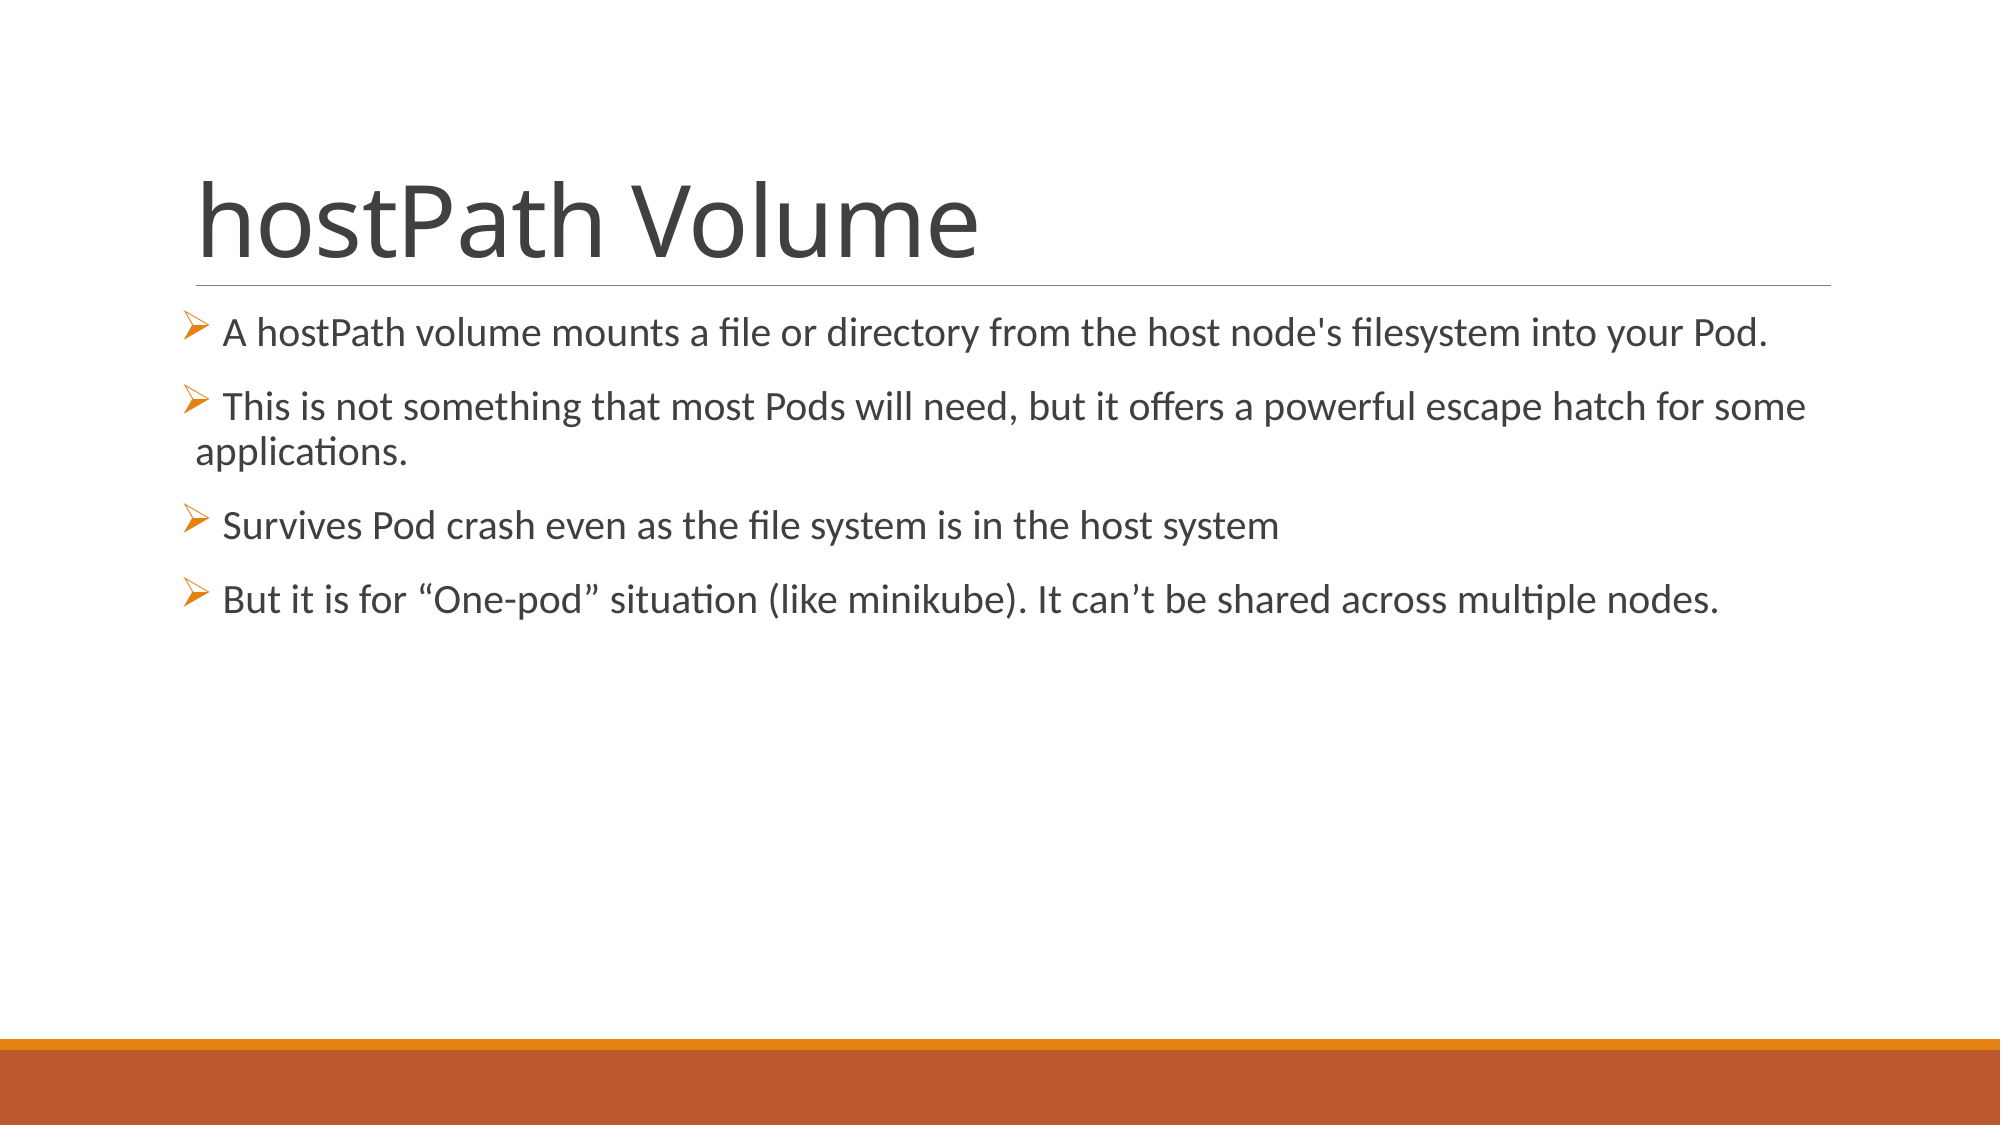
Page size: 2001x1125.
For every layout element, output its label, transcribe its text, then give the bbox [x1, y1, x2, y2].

title hostPath Volume [180, 47, 1830, 285]
list A hostPath volume mounts a file or directory from the host node's filesystem into your Pod. This is not something that most Pods will need, but it offers a powerful escape hatch for some applications. Survives Pod crash even as the file system is in the host system But it is for “One-pod” situation (like minikube). It can’t be shared across multiple nodes. [180, 302, 1830, 963]
